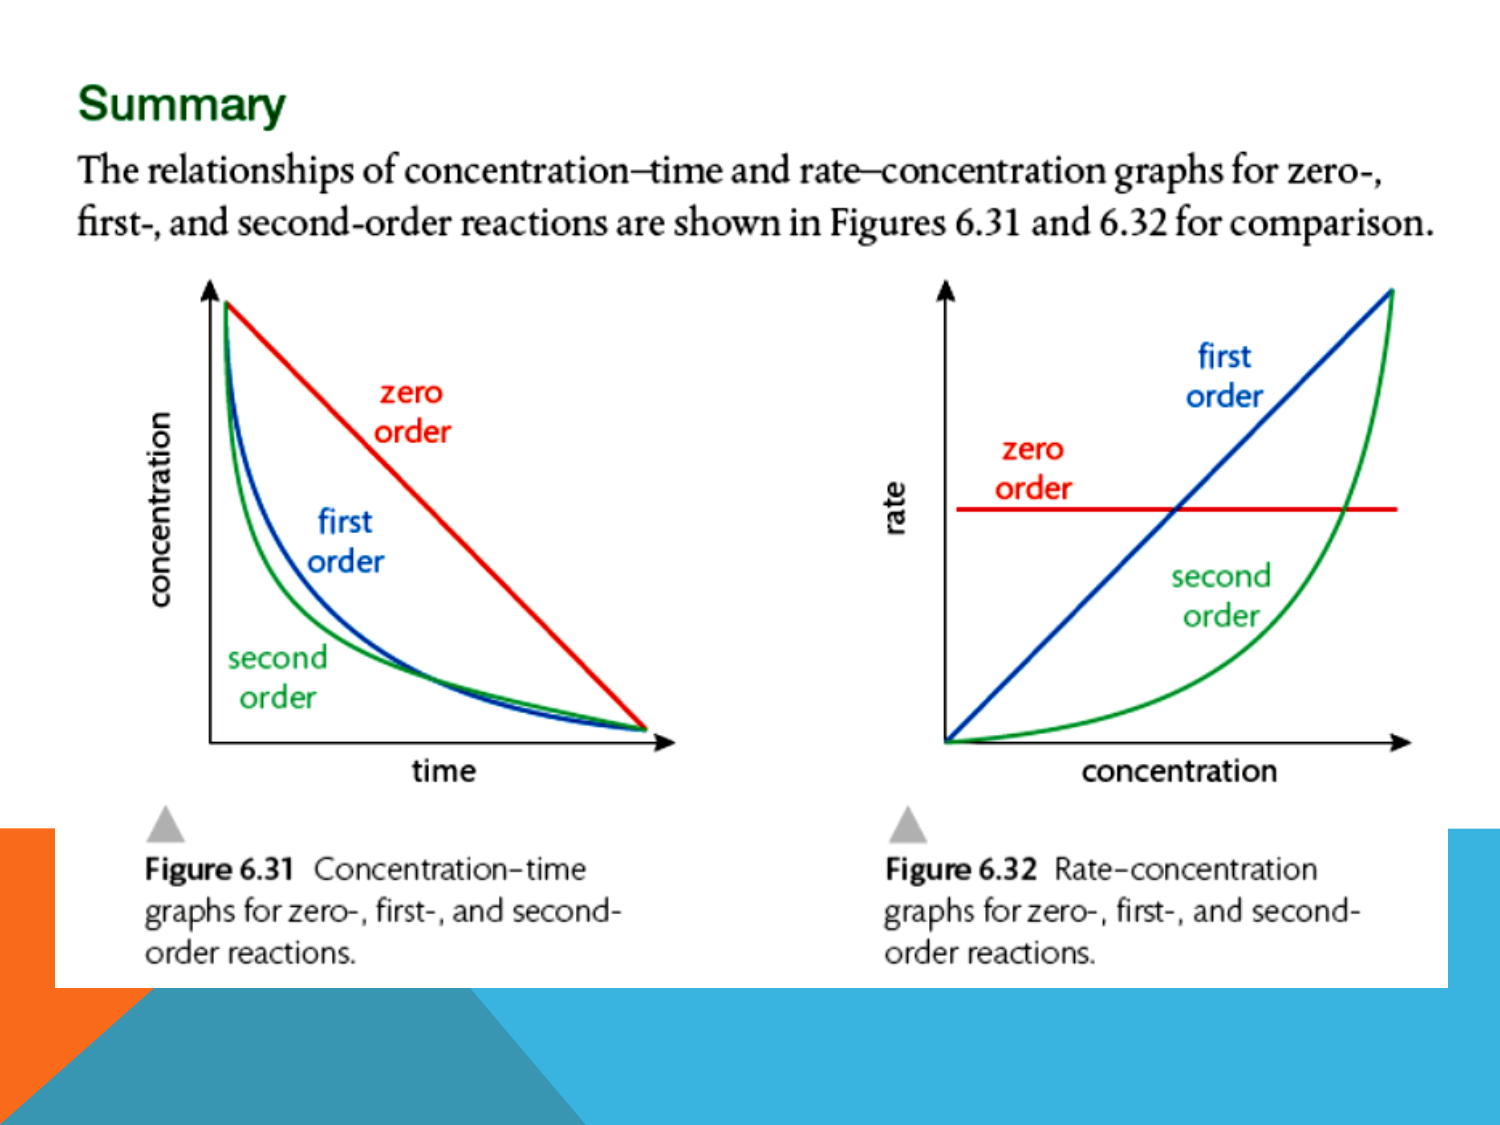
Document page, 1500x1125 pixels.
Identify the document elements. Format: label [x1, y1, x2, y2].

picture [55, 62, 1449, 988]
